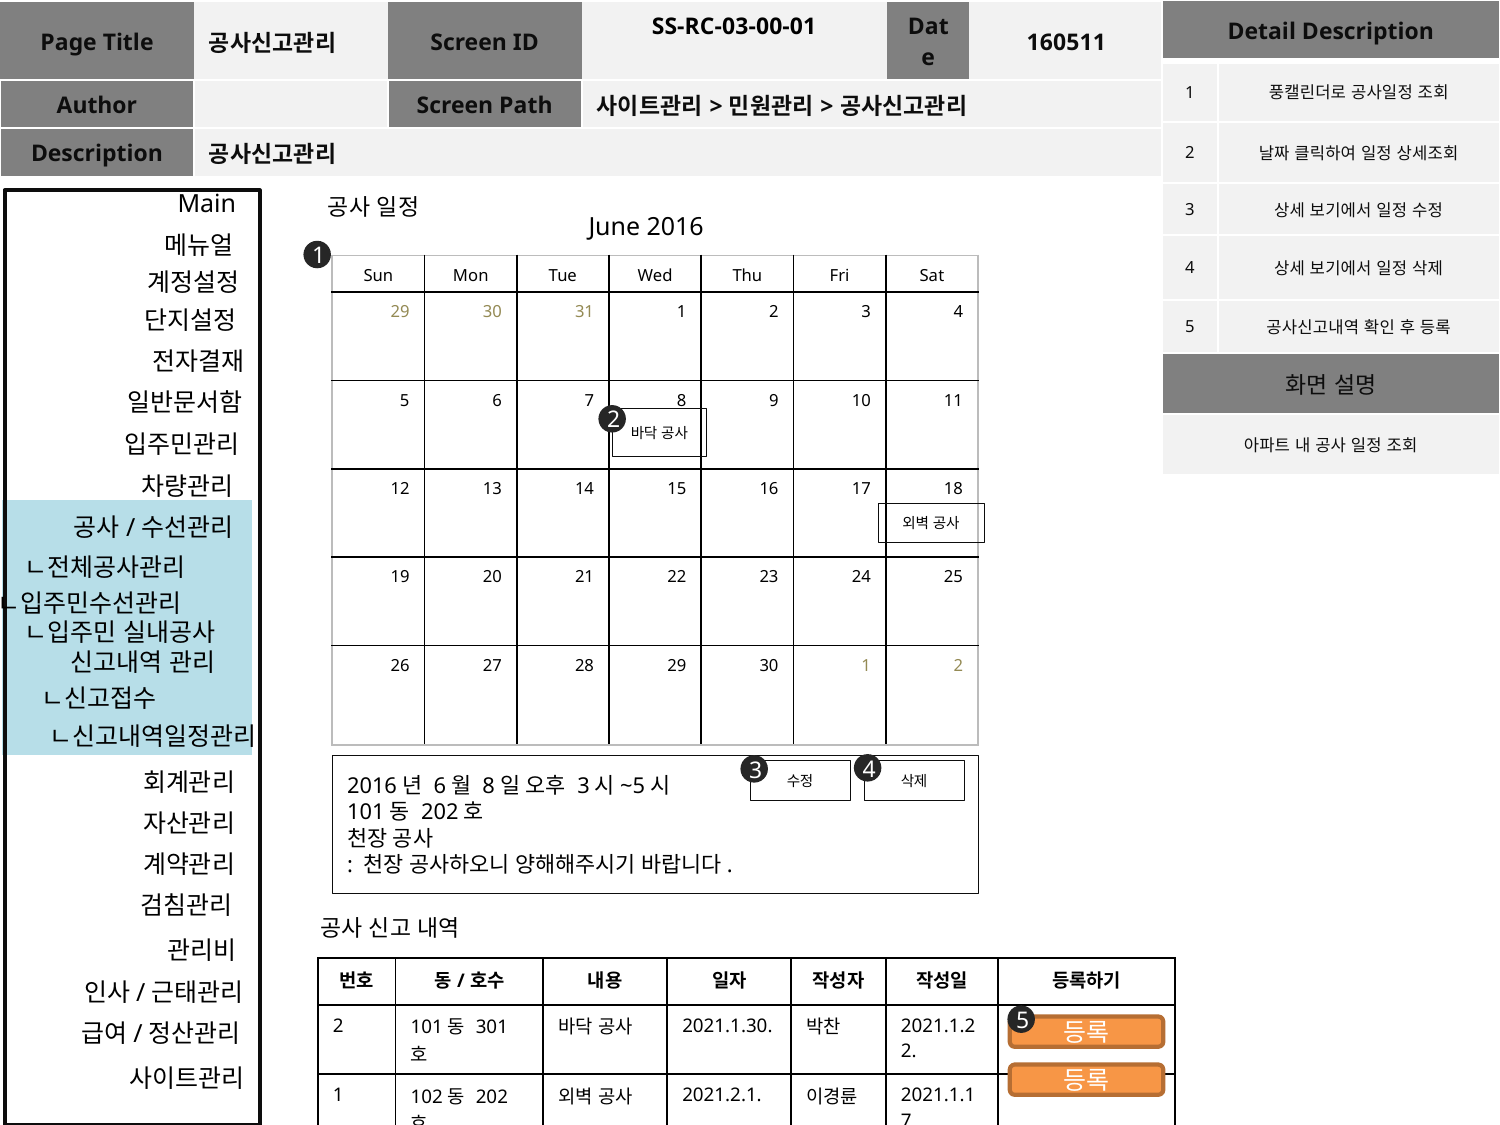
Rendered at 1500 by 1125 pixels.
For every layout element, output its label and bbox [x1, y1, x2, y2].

table_cell [319, 1075, 395, 1125]
table_header [1163, 1, 1499, 58]
table_cell [396, 1075, 542, 1125]
table_cell [887, 545, 977, 556]
table_cell [887, 558, 977, 645]
text_box [876, 501, 986, 545]
table_cell [195, 129, 1161, 176]
table_cell [1219, 64, 1499, 121]
table_cell [794, 558, 885, 645]
text_box [301, 238, 334, 271]
table_cell [544, 1006, 666, 1073]
table_cell [702, 558, 793, 645]
text_box [0, 180, 272, 1125]
table_cell [668, 1006, 790, 1073]
table_cell [333, 470, 424, 556]
table_header [702, 256, 793, 291]
table_cell [1163, 354, 1499, 413]
text_box [1007, 1062, 1166, 1097]
table_cell [702, 470, 793, 556]
table_header [999, 959, 1174, 1004]
table_cell [425, 470, 516, 556]
table_cell [518, 381, 608, 468]
table_header [887, 959, 997, 1004]
table_cell [610, 293, 700, 380]
table_cell [794, 470, 885, 556]
table_cell [702, 381, 793, 468]
table_cell [794, 381, 885, 468]
table_cell [333, 381, 424, 468]
table_cell [887, 1006, 997, 1073]
table_cell [1219, 184, 1499, 234]
table_cell [702, 293, 793, 380]
text_box [596, 402, 709, 459]
table_header [396, 959, 542, 1004]
table_cell [389, 81, 581, 127]
table_cell [610, 470, 700, 556]
table_cell [610, 558, 700, 645]
table_cell [792, 1075, 885, 1125]
table_cell [518, 558, 608, 645]
table_cell [319, 1006, 395, 1073]
text_box [330, 751, 980, 895]
table_header [610, 256, 700, 291]
table_cell [1163, 64, 1217, 121]
table_cell [702, 646, 793, 744]
table_cell [792, 1006, 885, 1073]
table_cell [668, 1075, 790, 1125]
text_box [1005, 1003, 1166, 1049]
table_cell [195, 81, 387, 127]
table_cell [396, 1006, 542, 1073]
table_cell [794, 646, 885, 744]
table_cell [1219, 236, 1499, 299]
table_header [544, 959, 666, 1004]
table_cell [544, 1075, 666, 1125]
table_header [668, 959, 790, 1004]
table_cell [518, 470, 608, 556]
table_cell [425, 381, 516, 468]
text_box [305, 906, 573, 949]
table_header [887, 256, 977, 291]
table_cell [1163, 123, 1217, 182]
table_cell [610, 459, 700, 468]
table_cell [610, 381, 700, 407]
table_cell [1163, 184, 1217, 234]
table_header [333, 256, 424, 291]
table_header [518, 256, 608, 291]
text_box [313, 184, 719, 248]
table_cell [425, 558, 516, 645]
table_cell [333, 558, 424, 645]
table_cell [1219, 301, 1499, 352]
table_header [792, 959, 885, 1004]
table_cell [999, 1006, 1174, 1073]
table_cell [1, 129, 193, 176]
table_cell [1163, 301, 1217, 352]
table_cell [518, 293, 608, 380]
table_header [0, 2, 1161, 79]
table_header [425, 256, 516, 291]
table_cell [999, 1075, 1174, 1125]
table_cell [887, 1075, 997, 1125]
table_cell [583, 81, 1161, 127]
table_cell [887, 381, 977, 468]
table_header [319, 959, 395, 1004]
table_cell [425, 293, 516, 380]
table_cell [887, 646, 977, 744]
table_cell [1163, 415, 1499, 474]
table_cell [887, 293, 977, 380]
table_header [794, 256, 885, 291]
table_cell [425, 646, 516, 744]
table_cell [887, 470, 977, 501]
table_cell [1, 81, 193, 127]
table_cell [794, 293, 885, 380]
table_cell [333, 293, 424, 380]
table_cell [333, 646, 424, 744]
table_cell [1163, 236, 1217, 299]
table_cell [610, 646, 700, 744]
table_cell [1219, 123, 1499, 182]
table_cell [518, 646, 608, 744]
